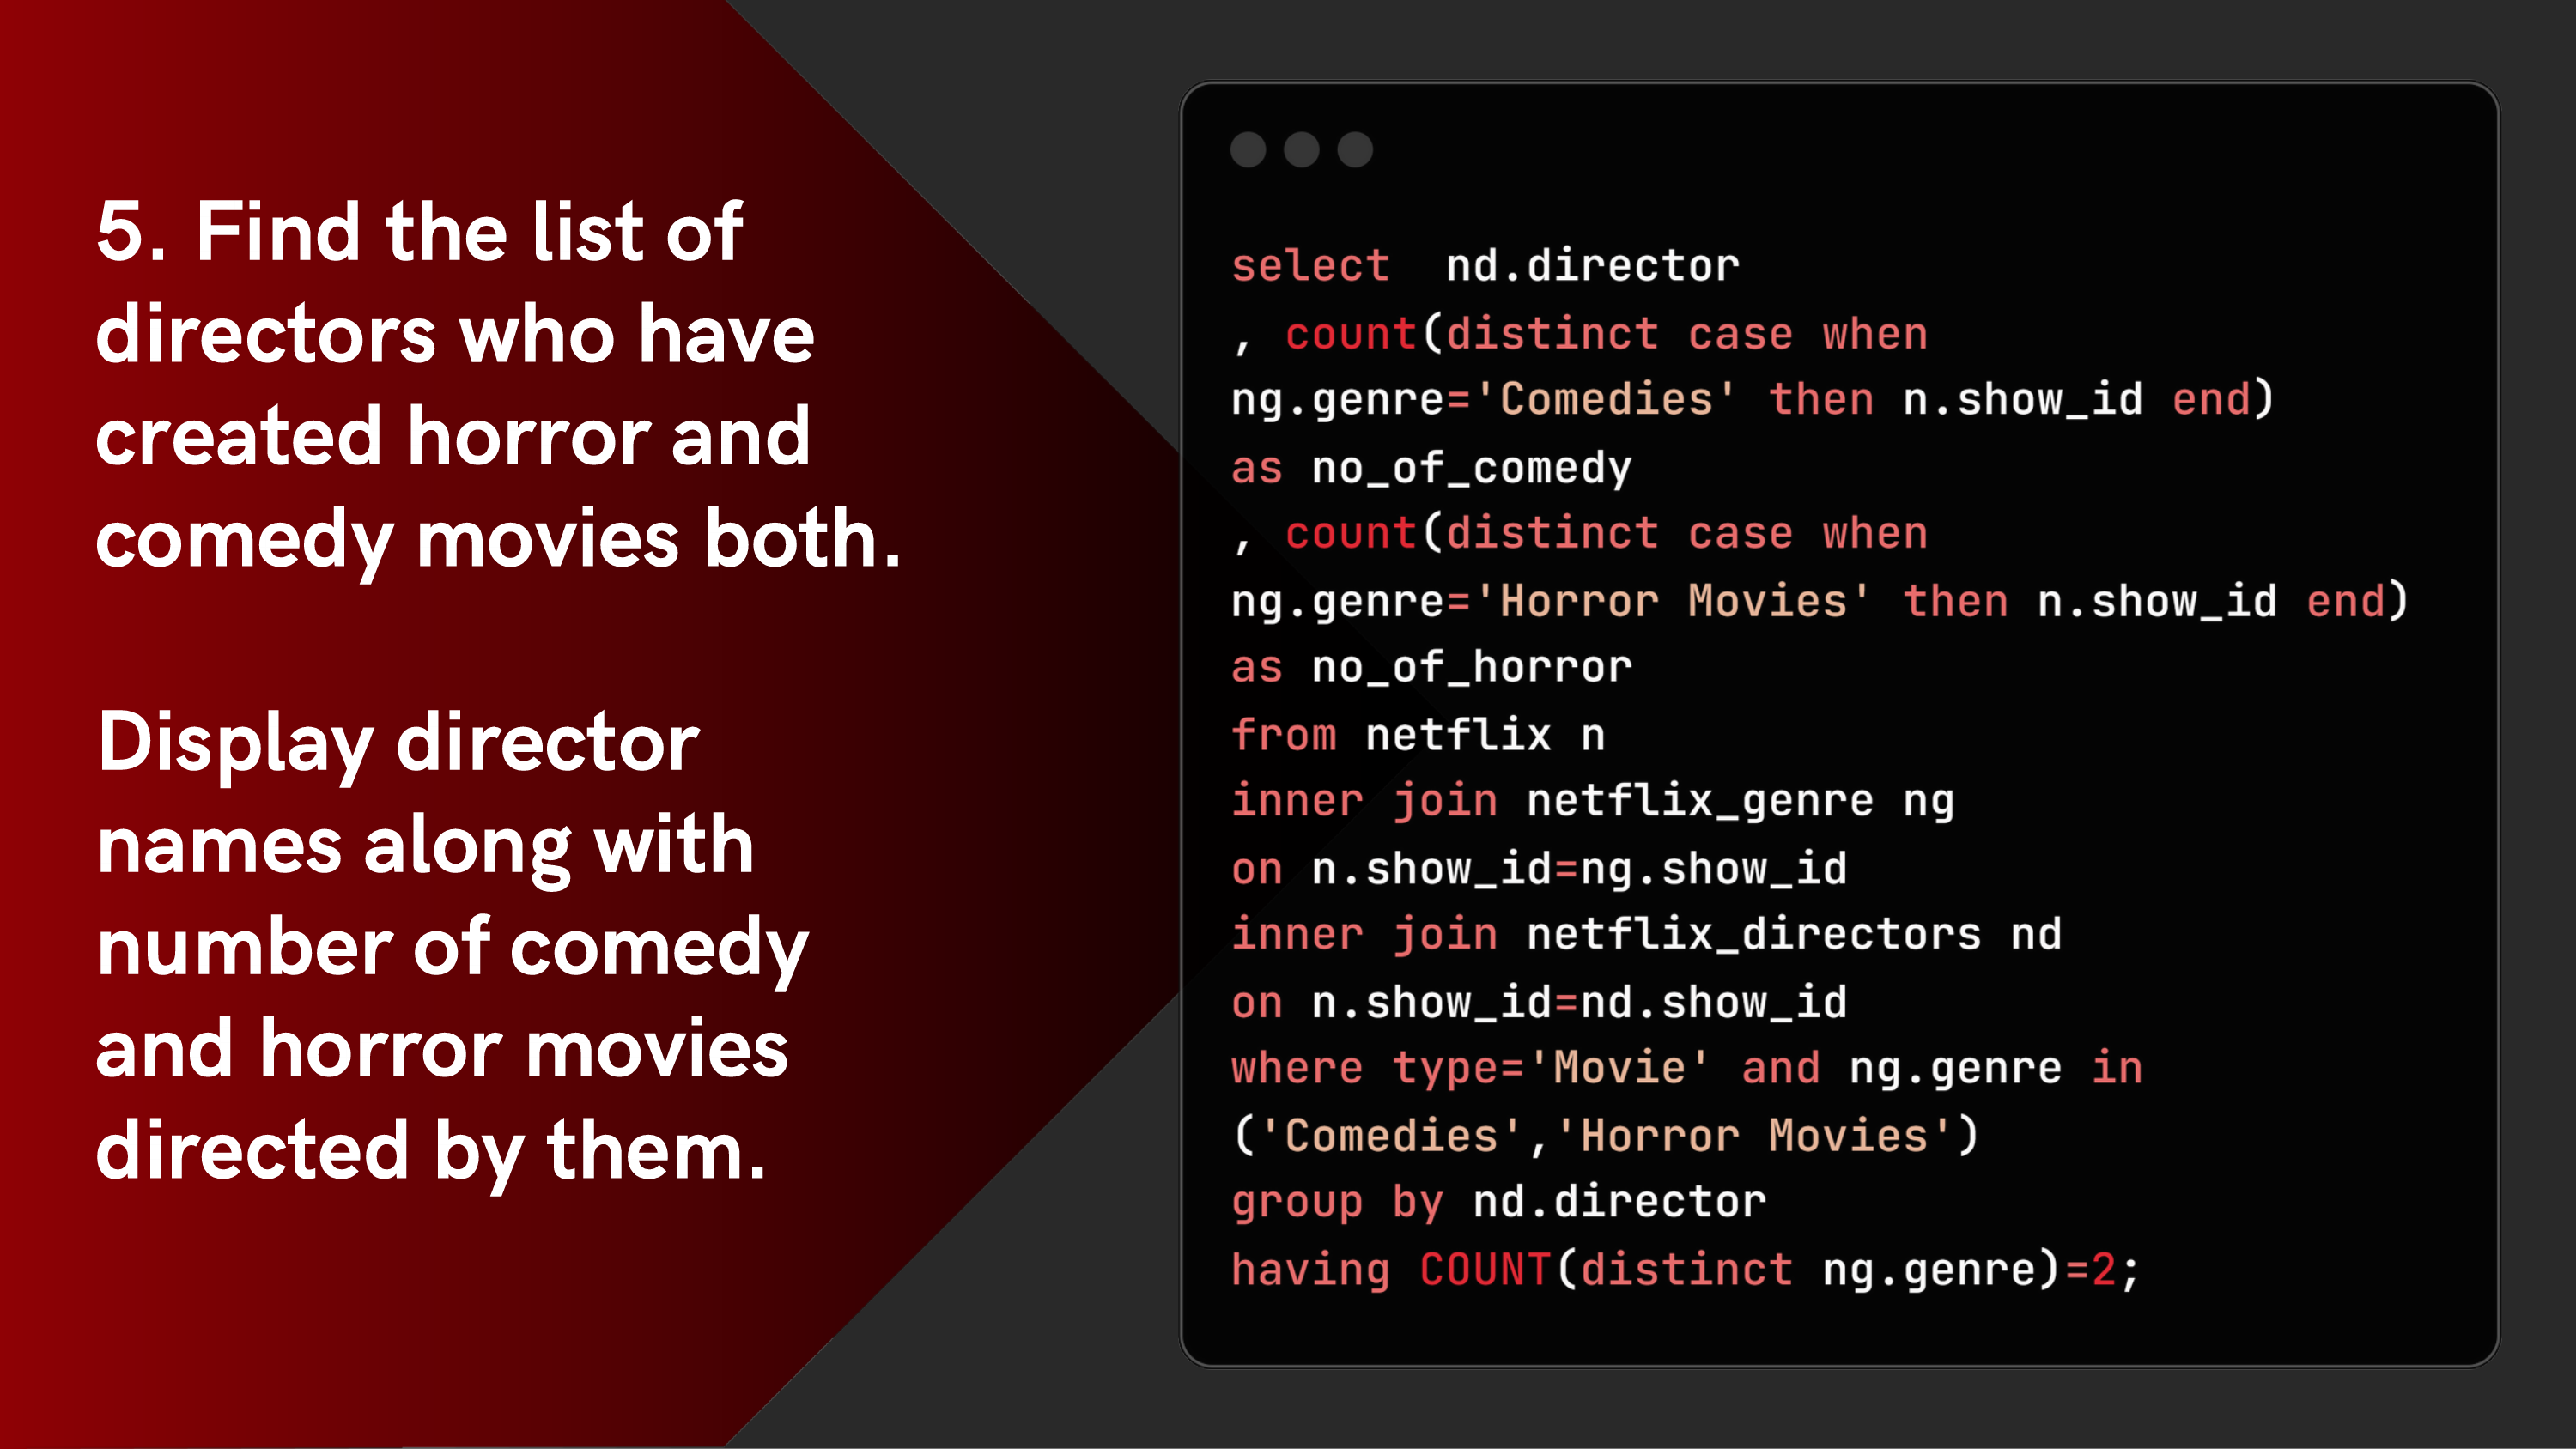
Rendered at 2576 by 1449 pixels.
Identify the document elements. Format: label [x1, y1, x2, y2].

text_box [0, 0, 2576, 1449]
